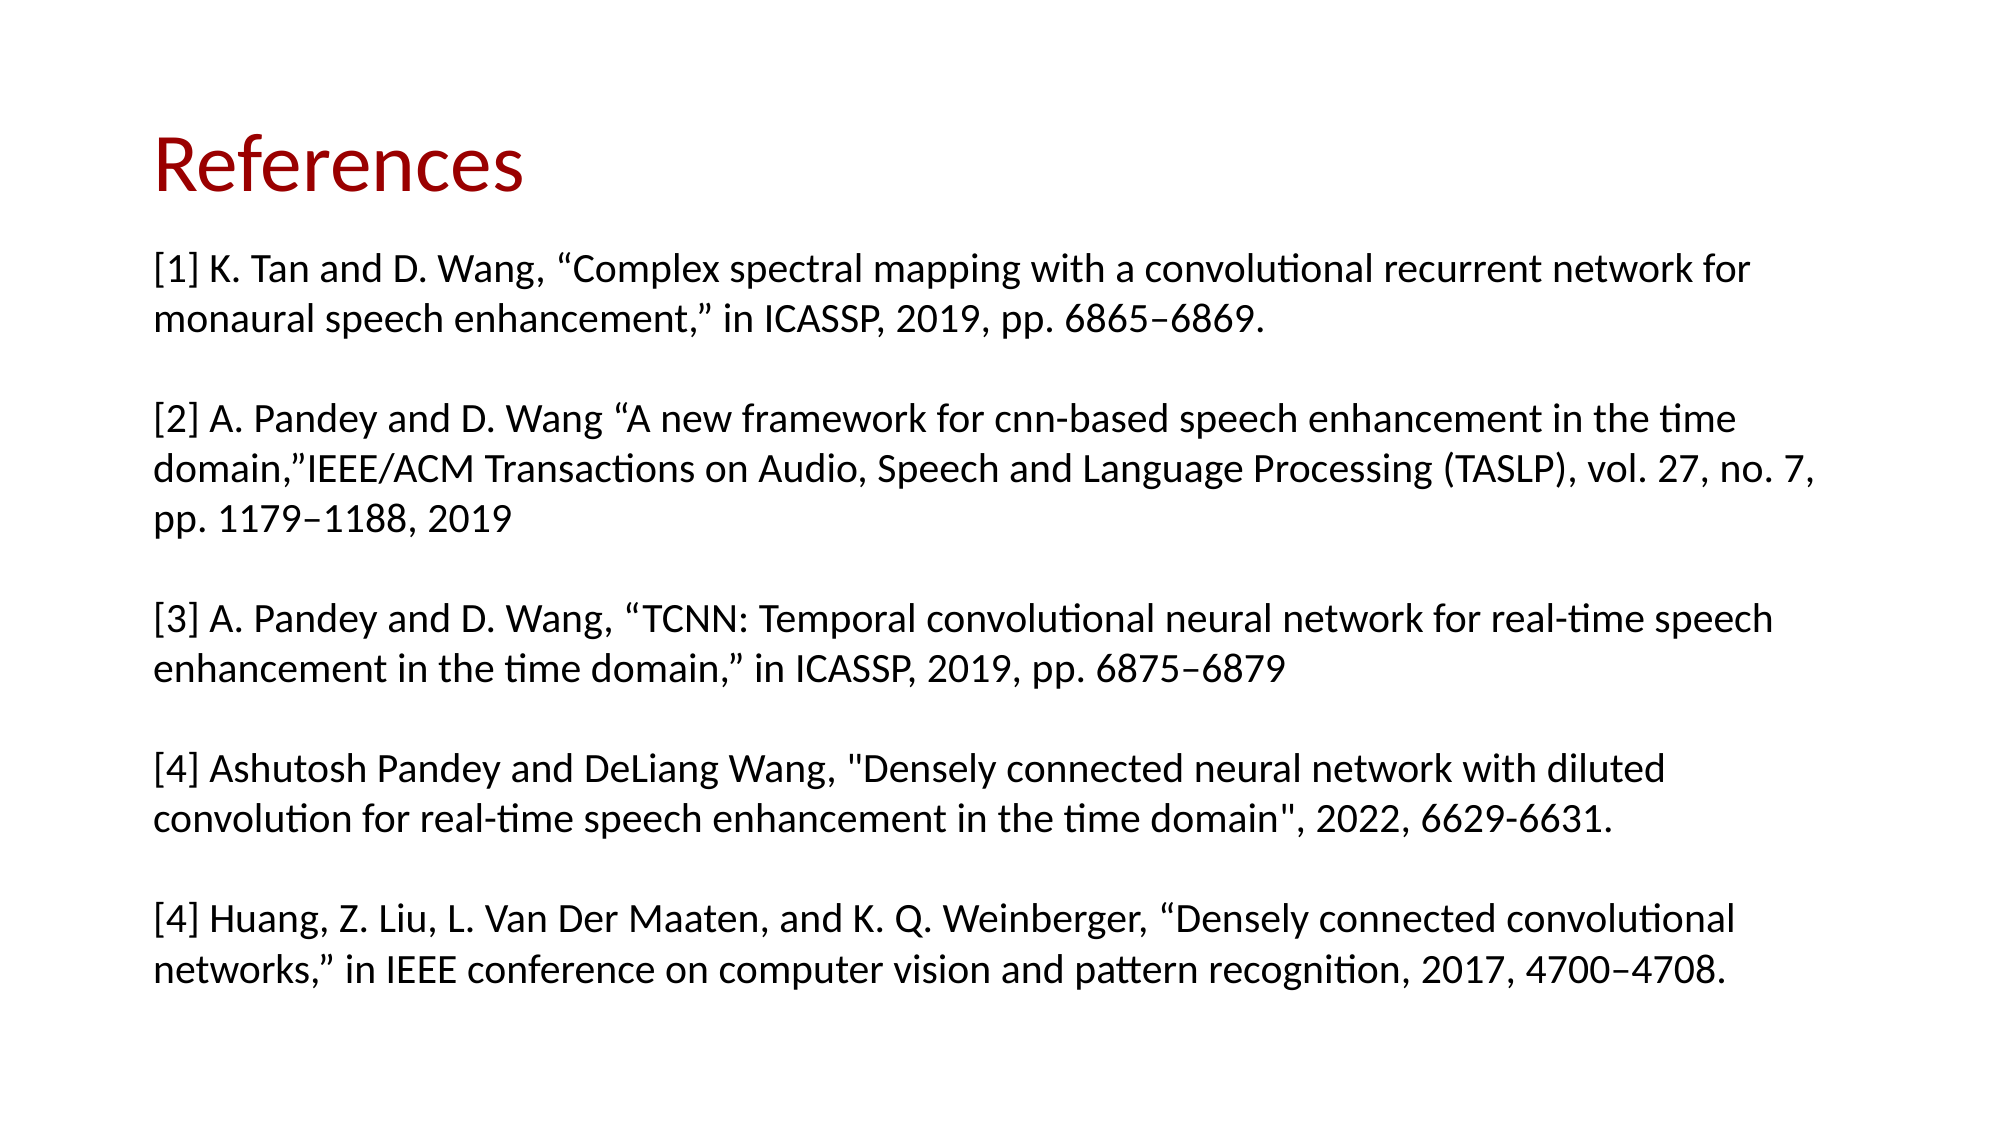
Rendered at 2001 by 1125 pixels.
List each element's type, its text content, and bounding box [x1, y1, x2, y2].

title References [138, 82, 784, 233]
text_box [1] K. Tan and D. Wang, “Complex spectral mapping with a convolutional recurrent network for monaural speech enhancement,” in ICASSP, 2019, pp. 6865–6869. [2] A. Pandey and D. Wang “A new framework for cnn-based speech enhancement in the time domain,”IEEE/ACM Transactions on Audio, Speech and Language Processing (TASLP), vol. 27, no. 7, pp. 1179–1188, 2019 [3] A. Pandey and D. Wang, “TCNN: Temporal convolutional neural network for real-time speech enhancement in the time domain,” in ICASSP, 2019, pp. 6875–6879 [4] Ashutosh Pandey and DeLiang Wang, "Densely connected neural network with diluted convolution for real-time speech enhancement in the time domain", 2022, 6629-6631. [4] Huang, Z. Liu, L. Van Der Maaten, and K. Q. Weinberger, “Densely connected convolutional networks,” in IEEE conference on computer vision and pattern recognition, 2017, 4700–4708. [138, 233, 1862, 999]
